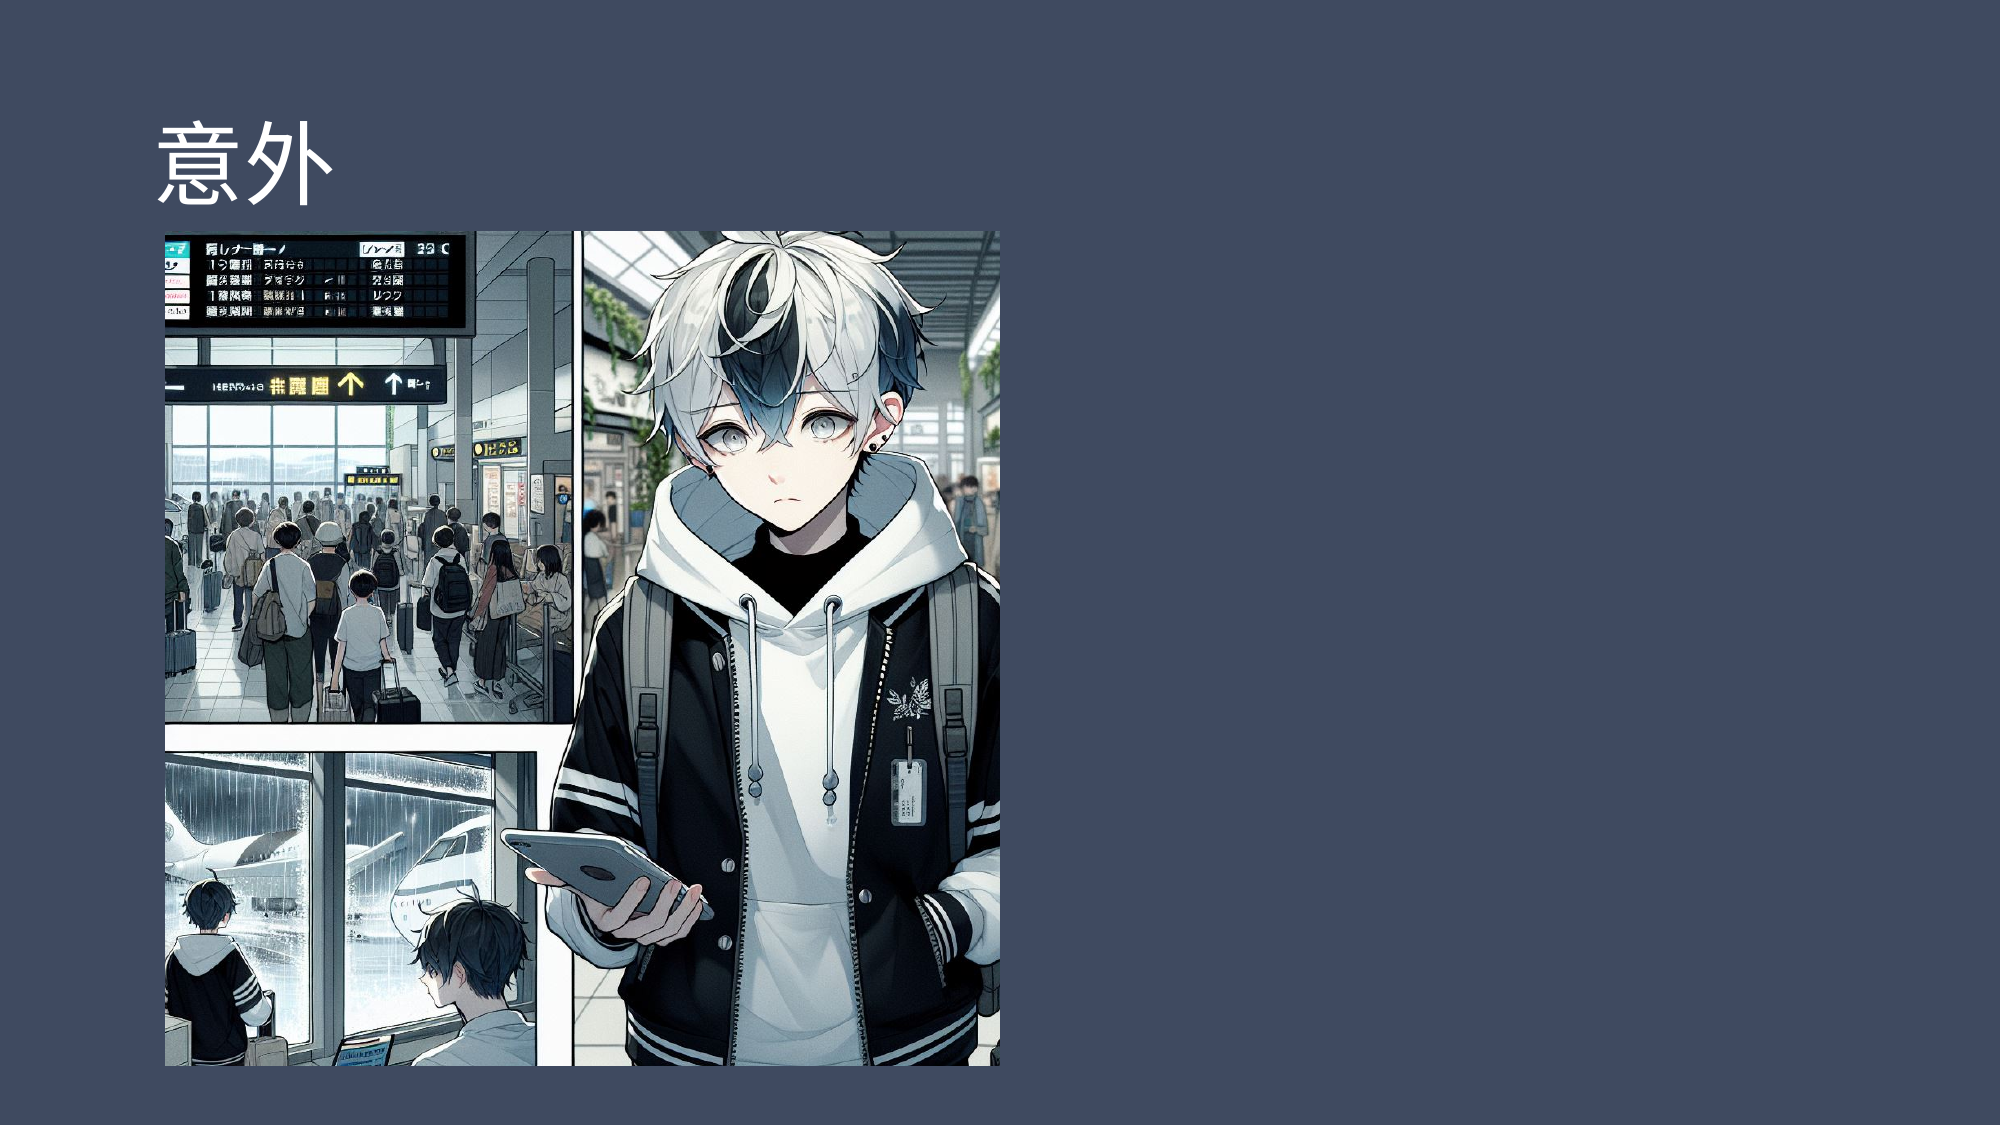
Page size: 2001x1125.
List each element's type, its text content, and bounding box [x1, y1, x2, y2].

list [165, 230, 1001, 1066]
title 意外 [137, 59, 1863, 278]
